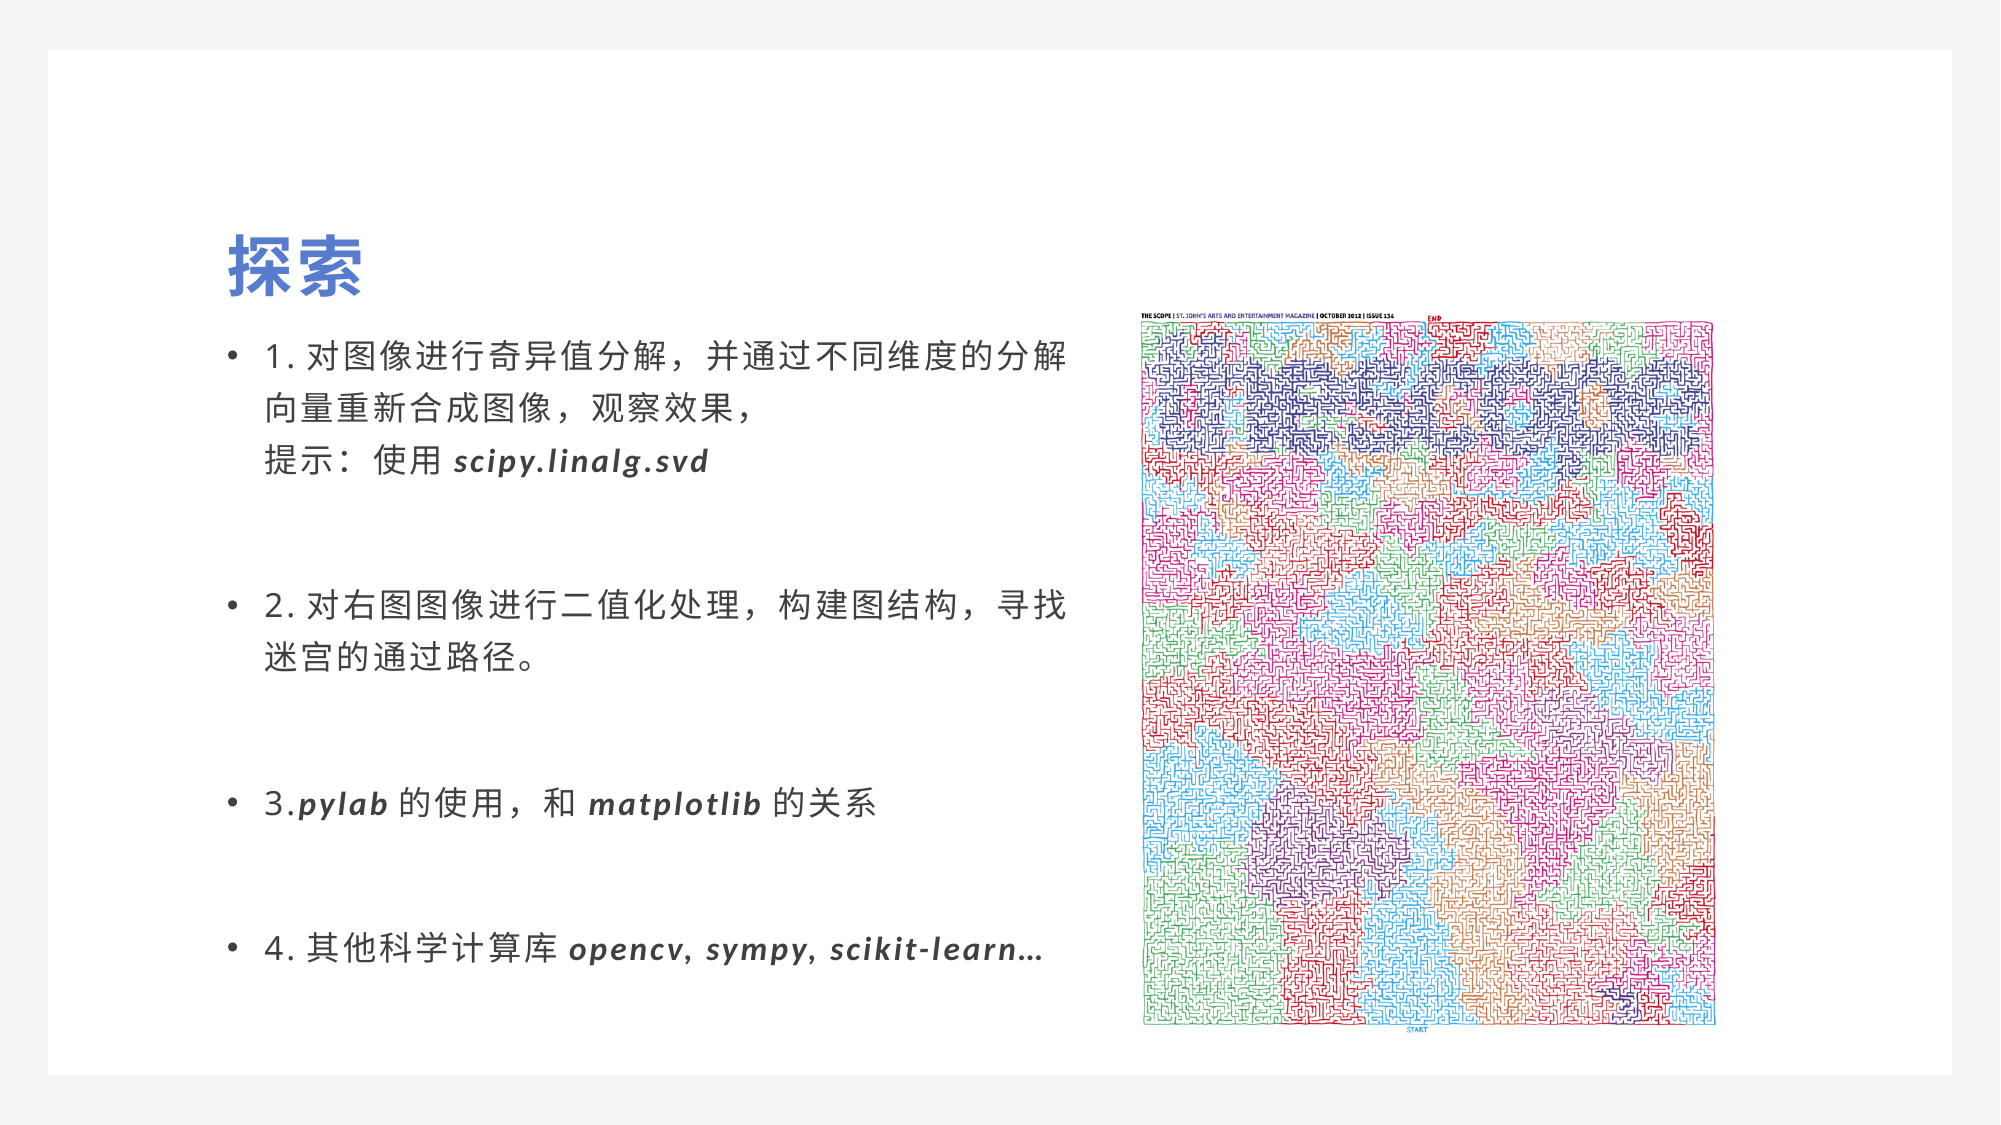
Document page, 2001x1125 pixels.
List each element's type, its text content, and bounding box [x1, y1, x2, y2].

picture [1136, 305, 1719, 1035]
title 探索 [210, 204, 1790, 324]
list 1.对图像进行奇异值分解，并通过不同维度的分解向量重新合成图像，观察效果， 提示：使用scipy.linalg.svd 2.对右图图像进行二值化处理，构建图结构，寻找迷宫的通过路径。 3.pylab的使用，和matplotlib的关系 4.其他科学计算库opencv, sympy, scikit-learn… [210, 323, 1113, 1046]
